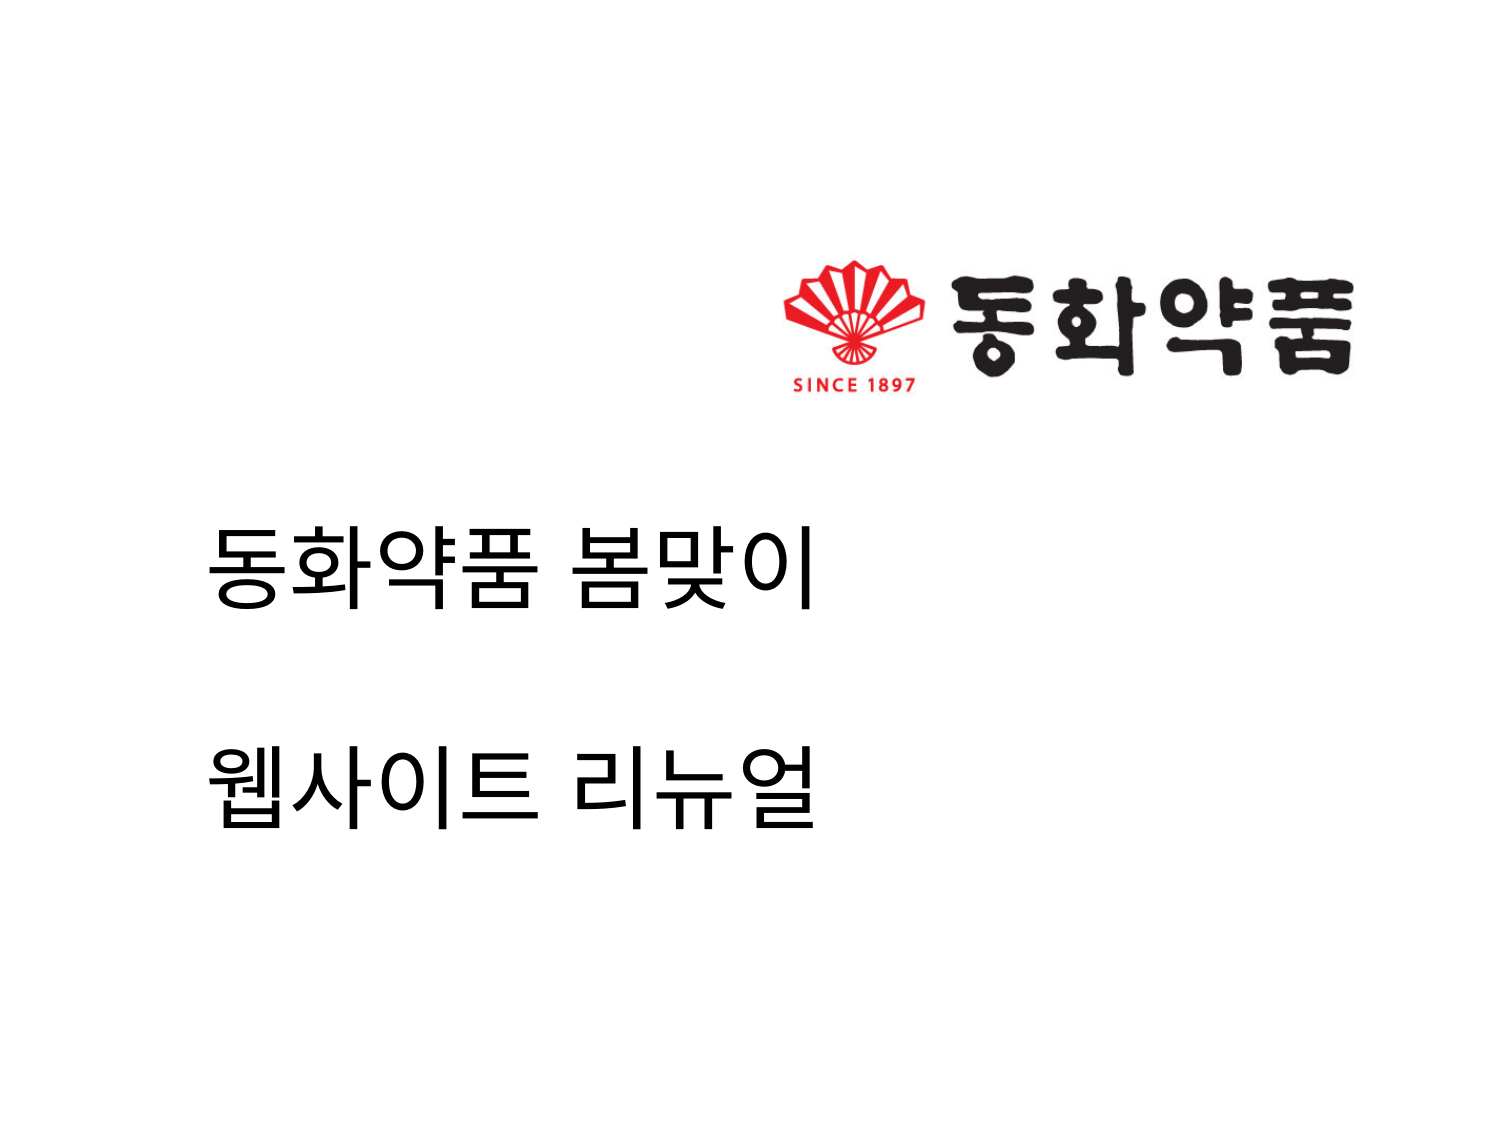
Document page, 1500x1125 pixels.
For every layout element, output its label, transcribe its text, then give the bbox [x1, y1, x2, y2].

text_box 동화약품 봄맞이 웹사이트 리뉴얼 [190, 503, 838, 848]
picture [690, 42, 1448, 610]
